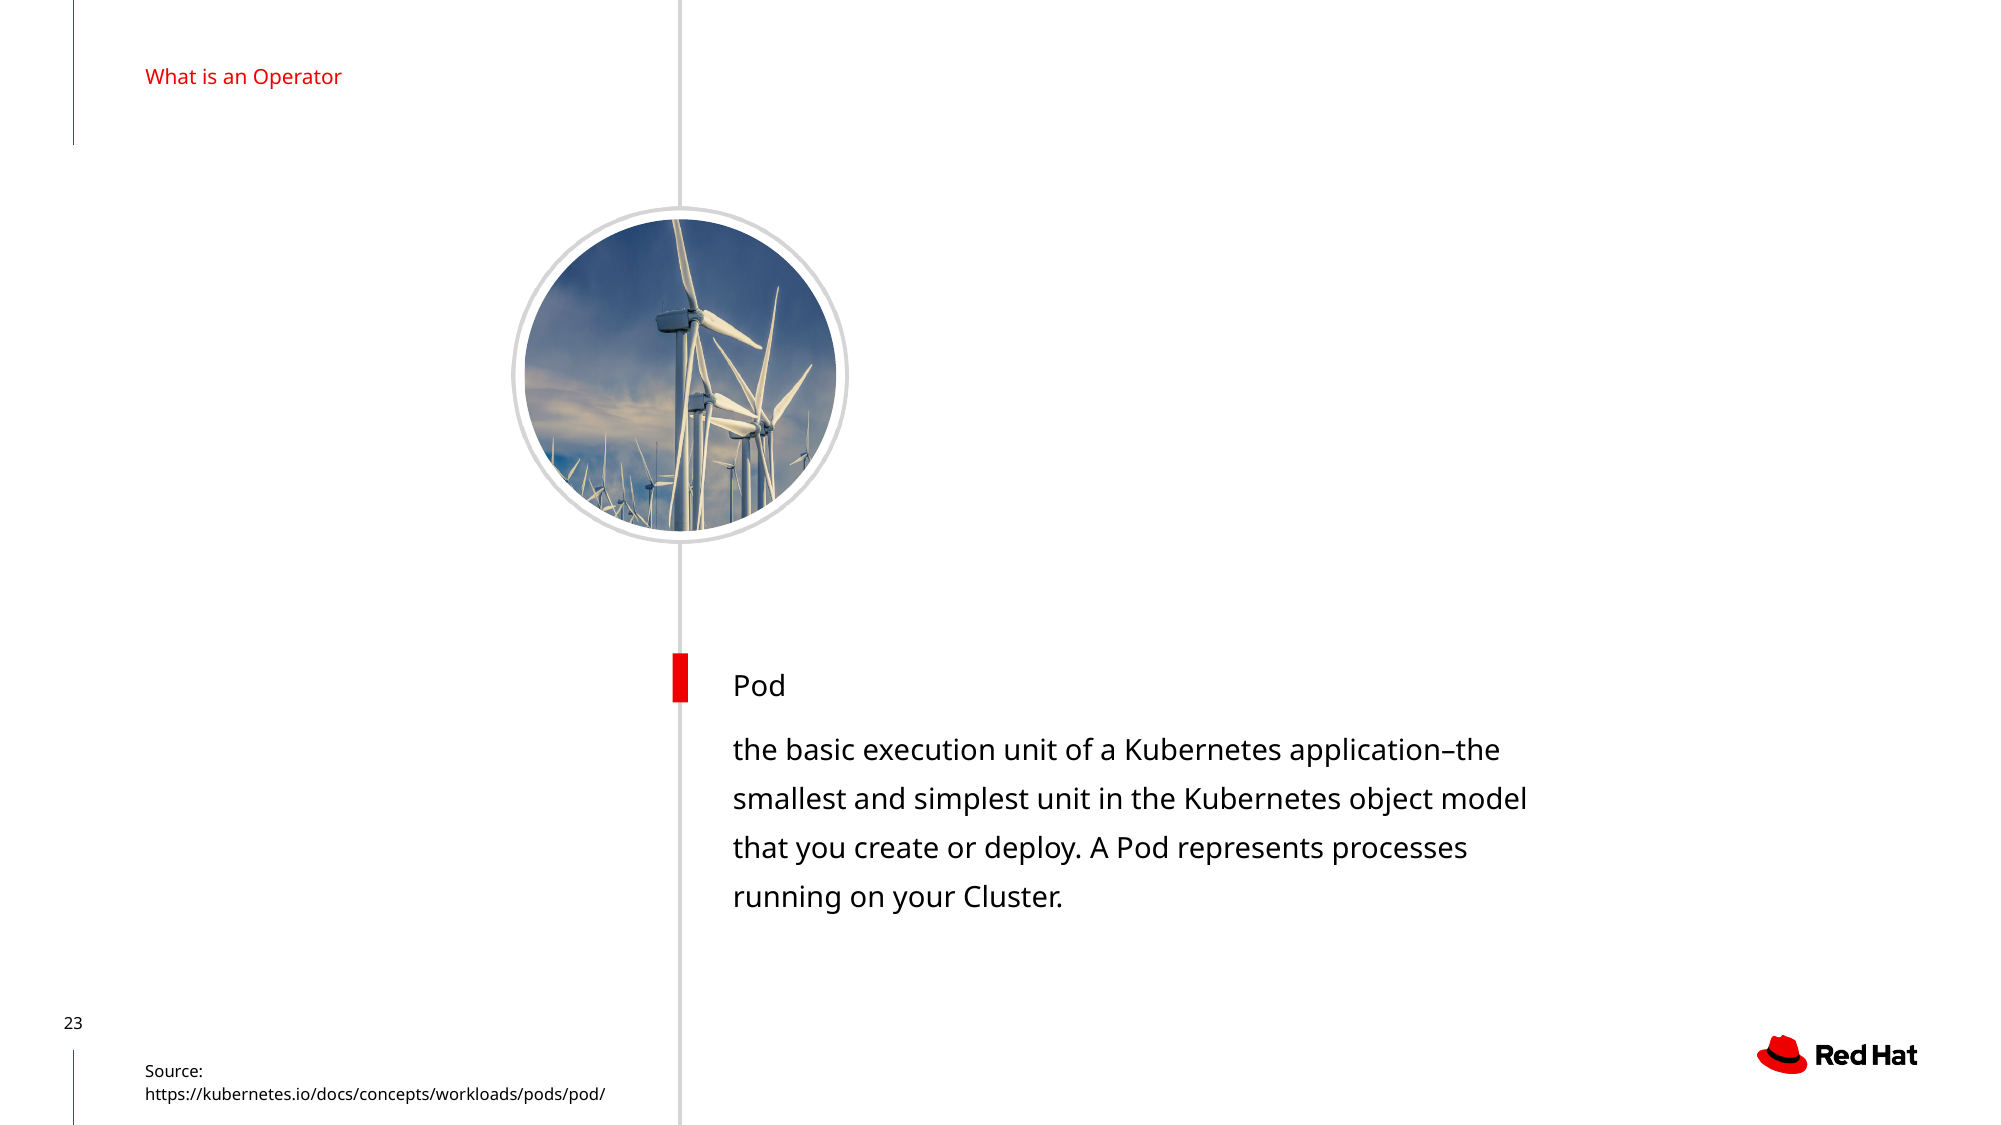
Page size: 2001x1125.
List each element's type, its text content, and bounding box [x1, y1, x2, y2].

picture [511, 206, 850, 545]
slide_number ‹#› [13, 1012, 134, 1036]
text_box [672, 653, 688, 703]
subtitle What is an Operator [73, 9, 919, 143]
subtitle the basic execution unit of a Kubernetes application–the smallest and simplest unit in the Kubernetes object model that you create or deploy. A Pod represents processes running on your Cluster. [732, 717, 1572, 824]
picture [1757, 1035, 1918, 1074]
subtitle Source: https://kubernetes.io/docs/concepts/workloads/pods/pod/ [145, 1012, 1458, 1104]
subtitle Pod [732, 653, 1478, 703]
